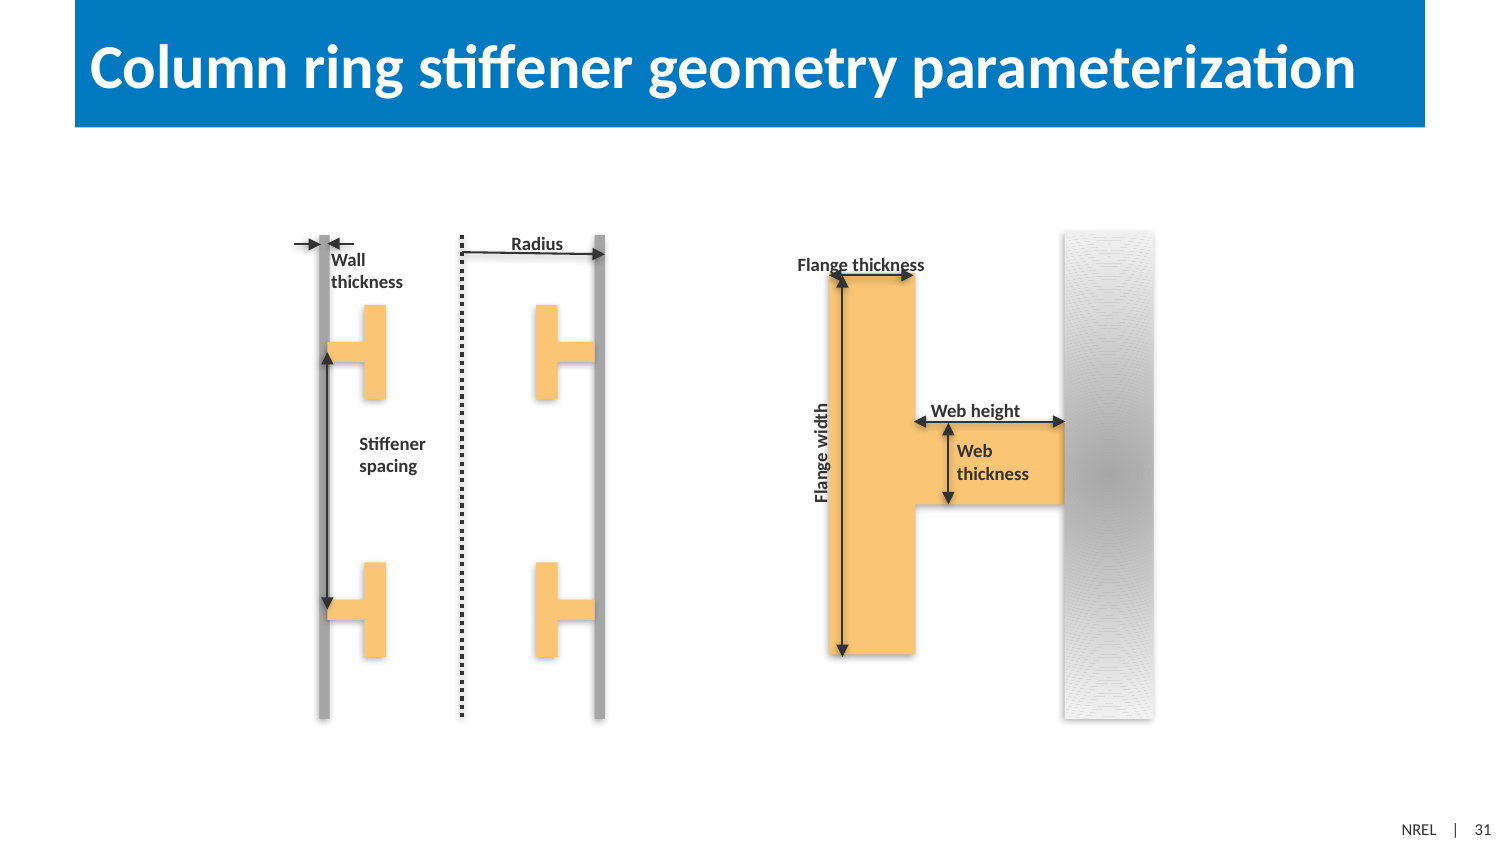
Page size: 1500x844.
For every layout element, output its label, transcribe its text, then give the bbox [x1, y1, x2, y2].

title Column ring stiffener geometry parameterization [75, 0, 1425, 128]
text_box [294, 231, 606, 719]
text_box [797, 231, 1154, 719]
